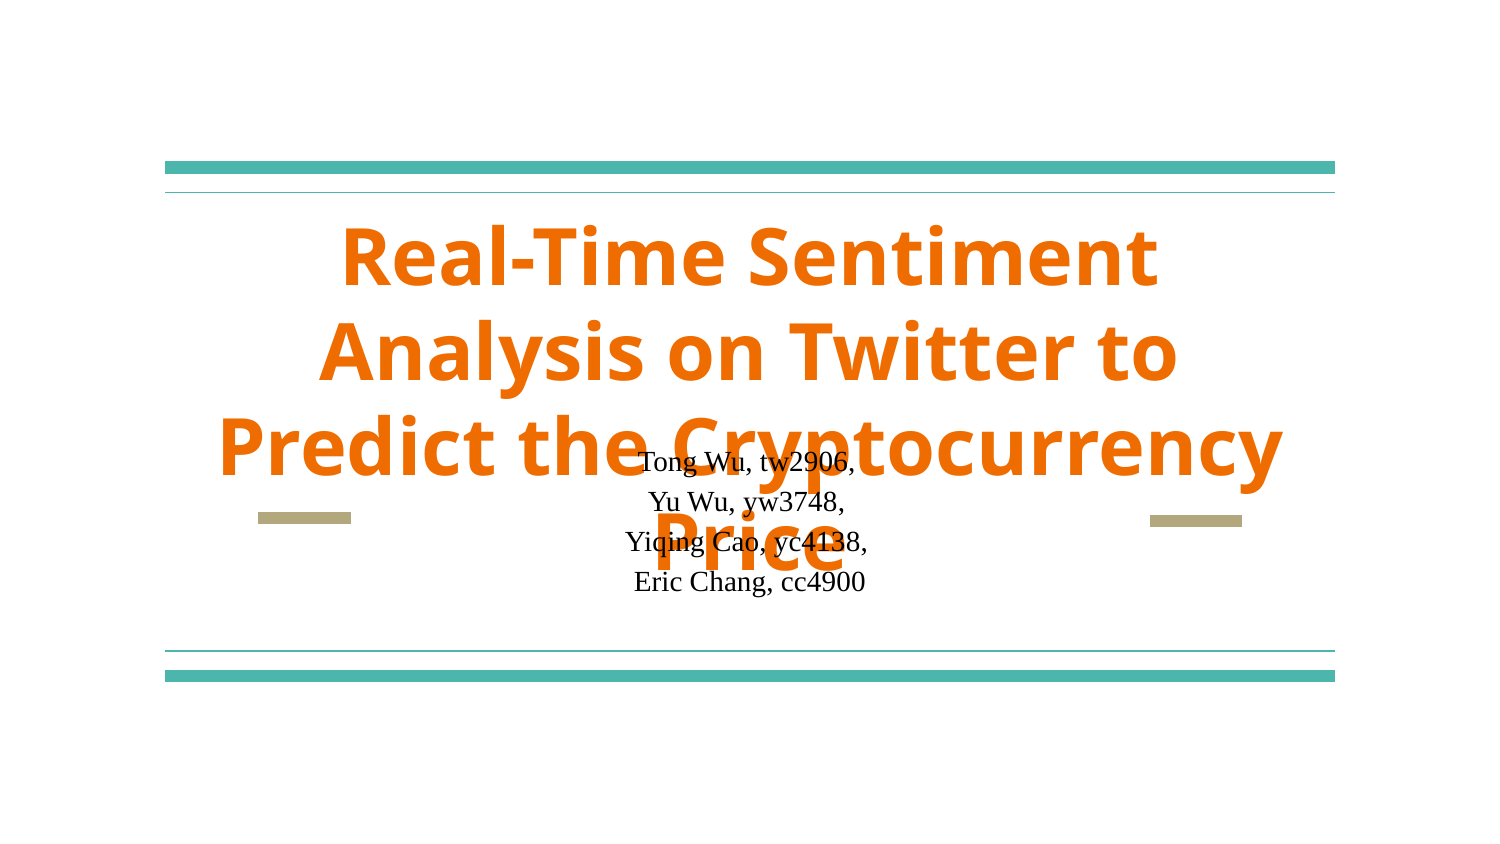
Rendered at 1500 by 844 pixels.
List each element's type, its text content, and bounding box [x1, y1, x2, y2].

subtitle Tong Wu, tw2906, Yu Wu, yw3748, Yiqing Cao, yc4138, Eric Chang, cc4900 [350, 421, 1150, 636]
title Real-Time Sentiment Analysis on Twitter to Predict the Cryptocurrency Price [164, 191, 1336, 456]
